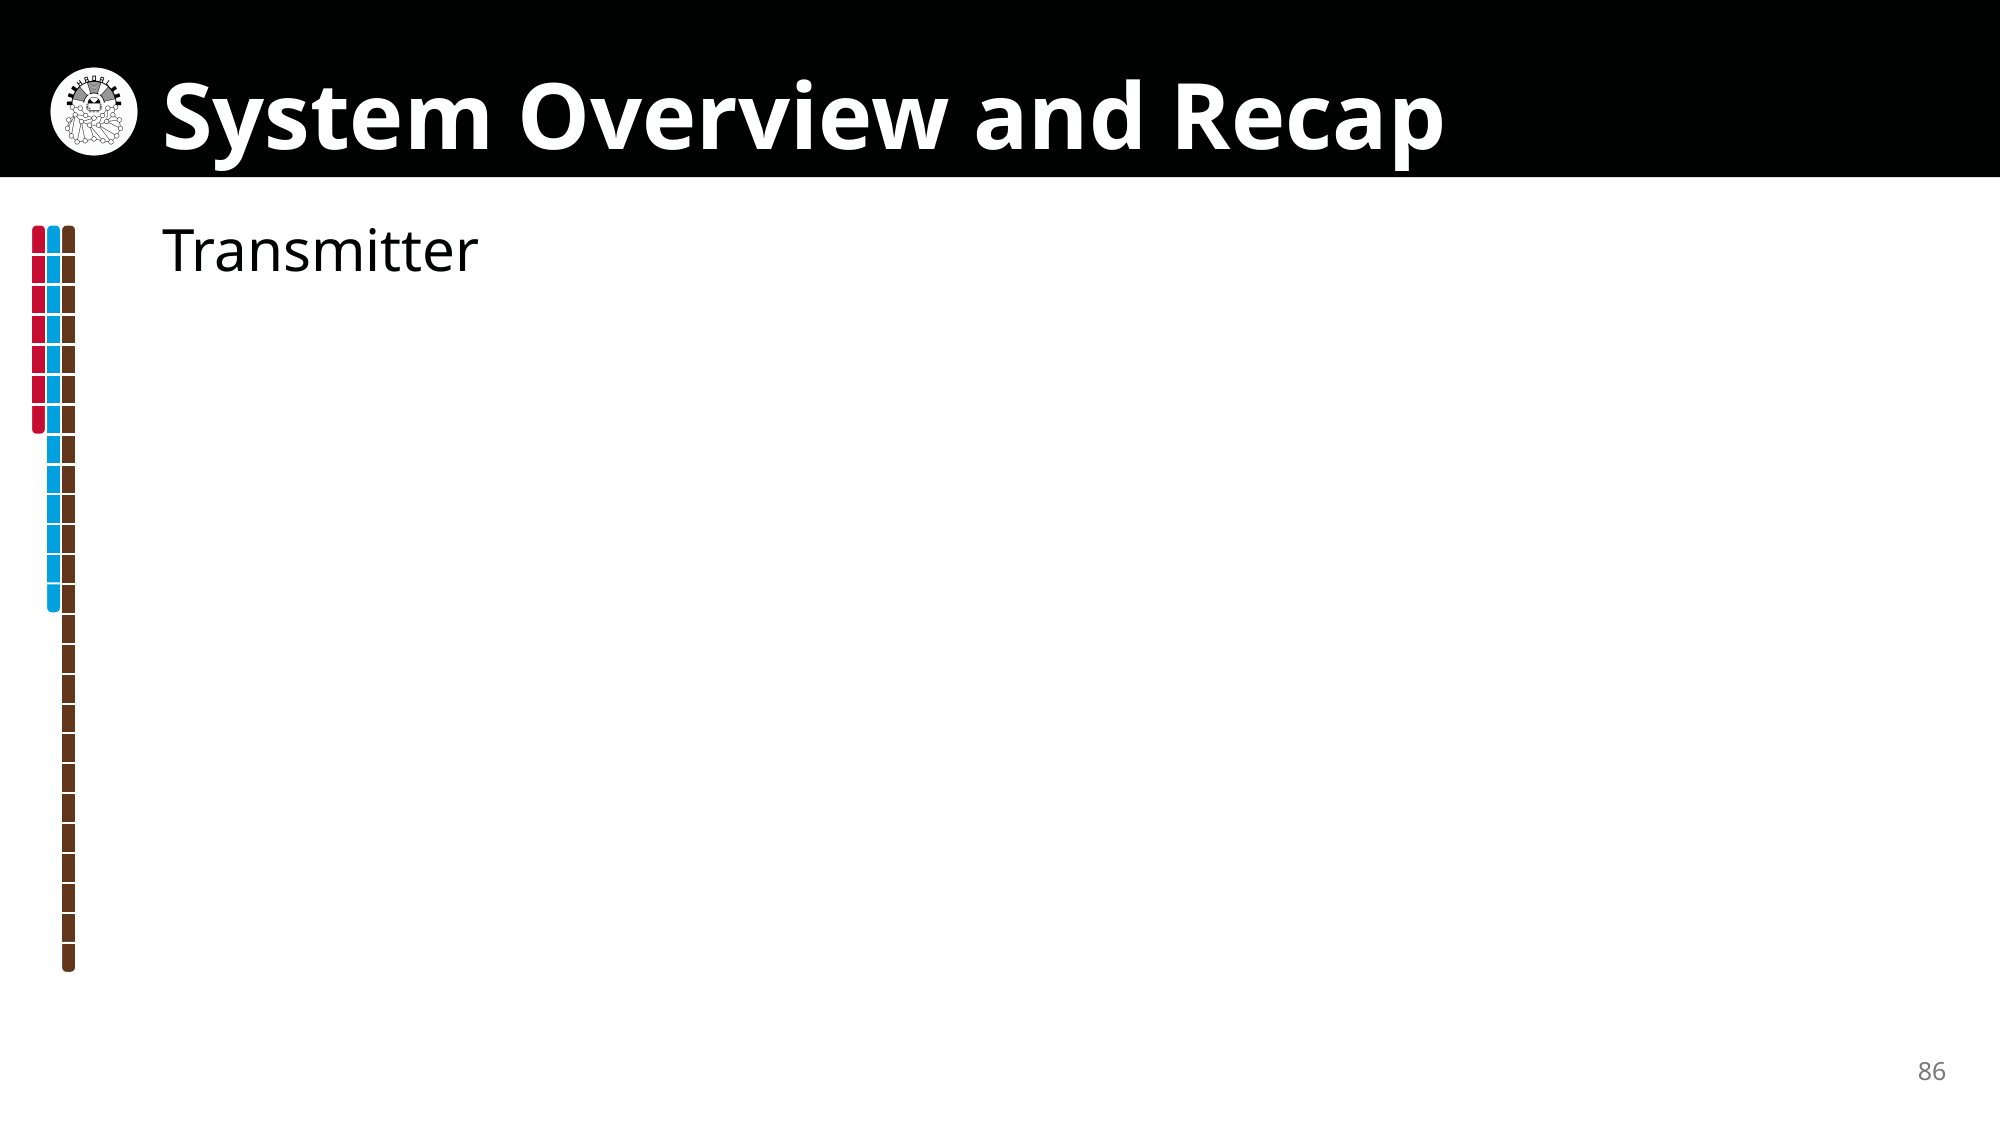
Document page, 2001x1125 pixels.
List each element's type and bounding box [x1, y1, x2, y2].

title [147, 0, 2000, 178]
list [147, 205, 1873, 1019]
text_box [29, 221, 78, 977]
picture [50, 67, 138, 156]
slide_number [1511, 1042, 1962, 1103]
